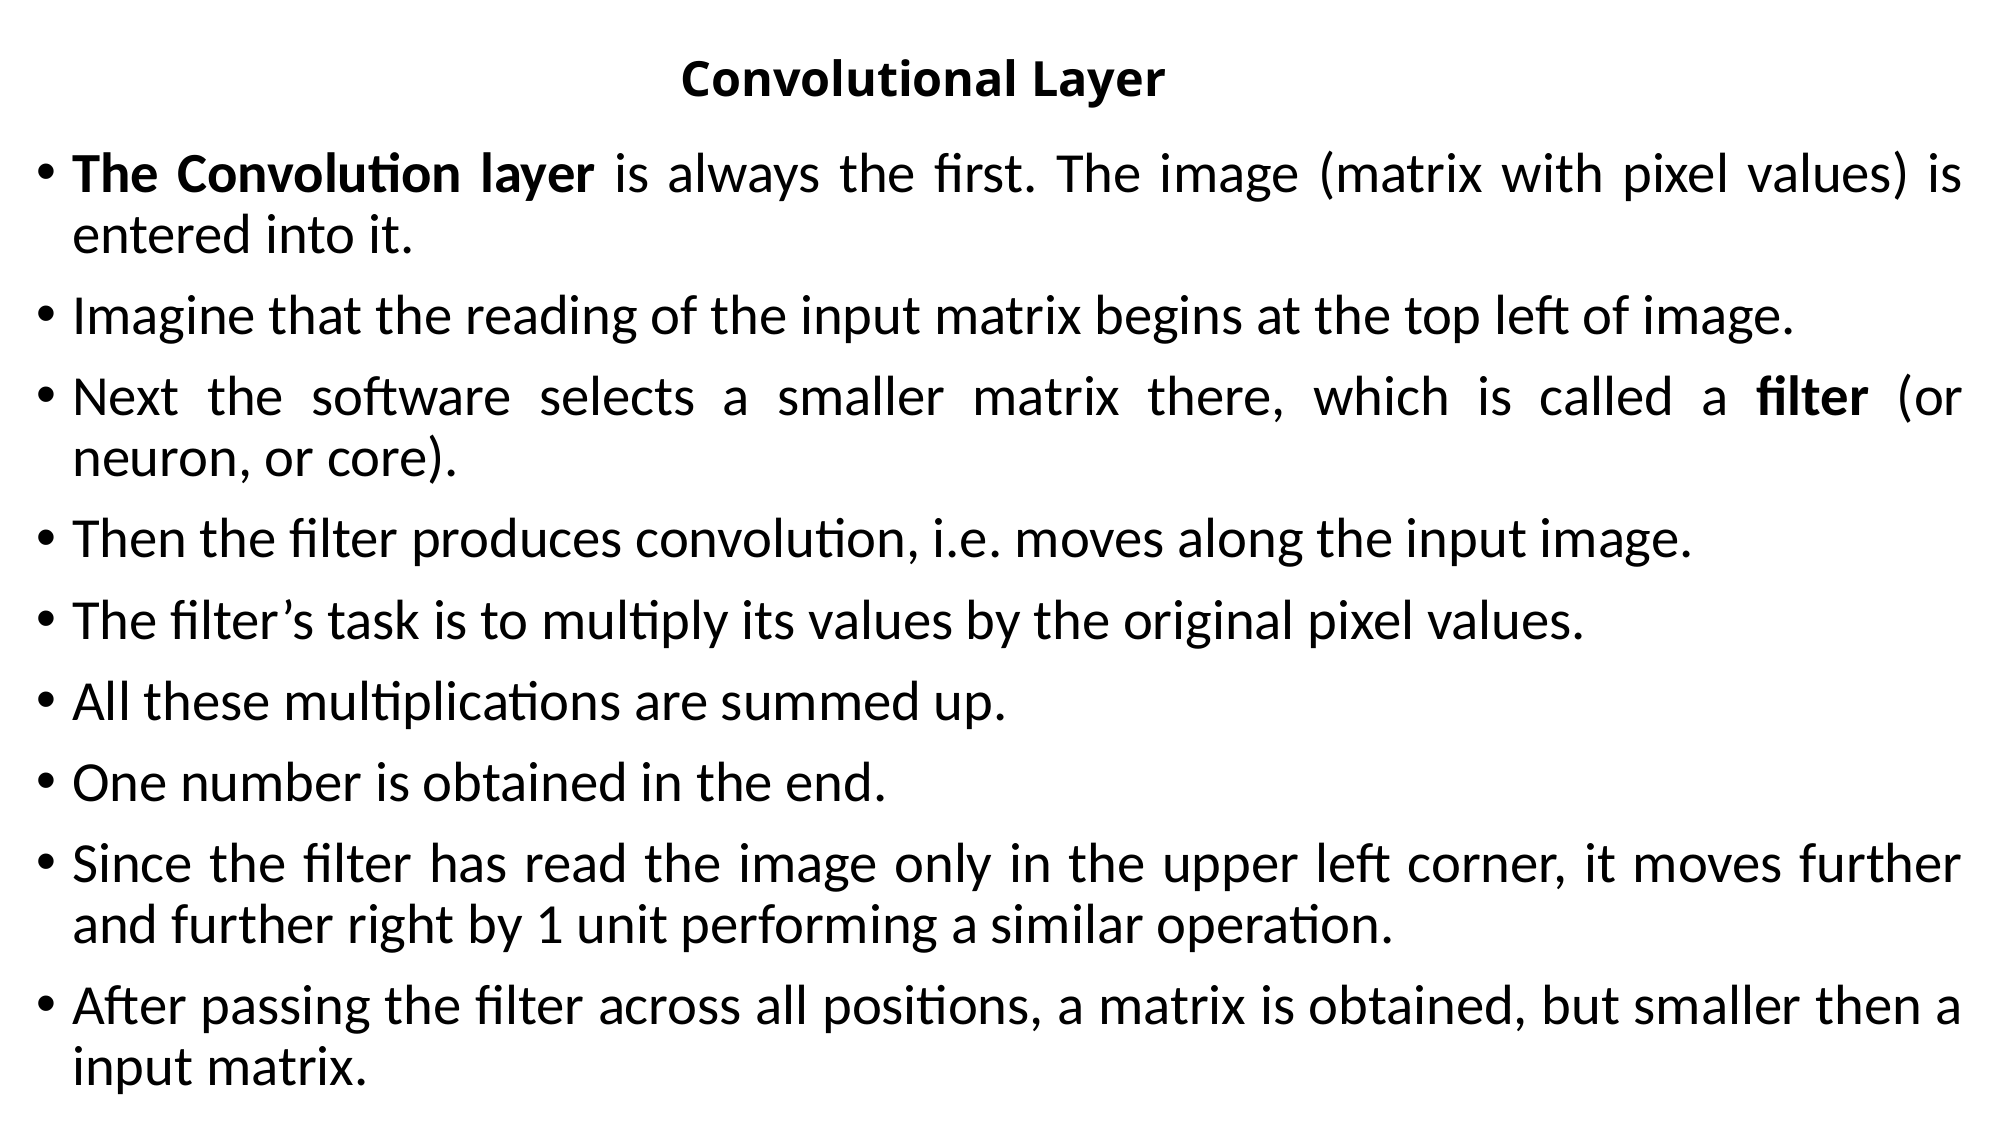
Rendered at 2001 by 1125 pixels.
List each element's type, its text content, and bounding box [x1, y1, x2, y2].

list The Convolution layer is always the first. Тhe image (matrix with pixel values) is entered into it. Imagine that the reading of the input matrix begins at the top left of image. Next the software selects a smaller matrix there, which is called a filter (or neuron, or core). Then the filter produces convolution, i.e. moves along the input image. The filter’s task is to multiply its values by the original pixel values. All these multiplications are summed up. One number is obtained in the end. Since the filter has read the image only in the upper left corner, it moves further and further right by 1 unit performing a similar operation. After passing the filter across all positions, a matrix is obtained, but smaller then a input matrix. [21, 136, 1979, 1112]
title Convolutional Layer [665, 46, 1430, 116]
